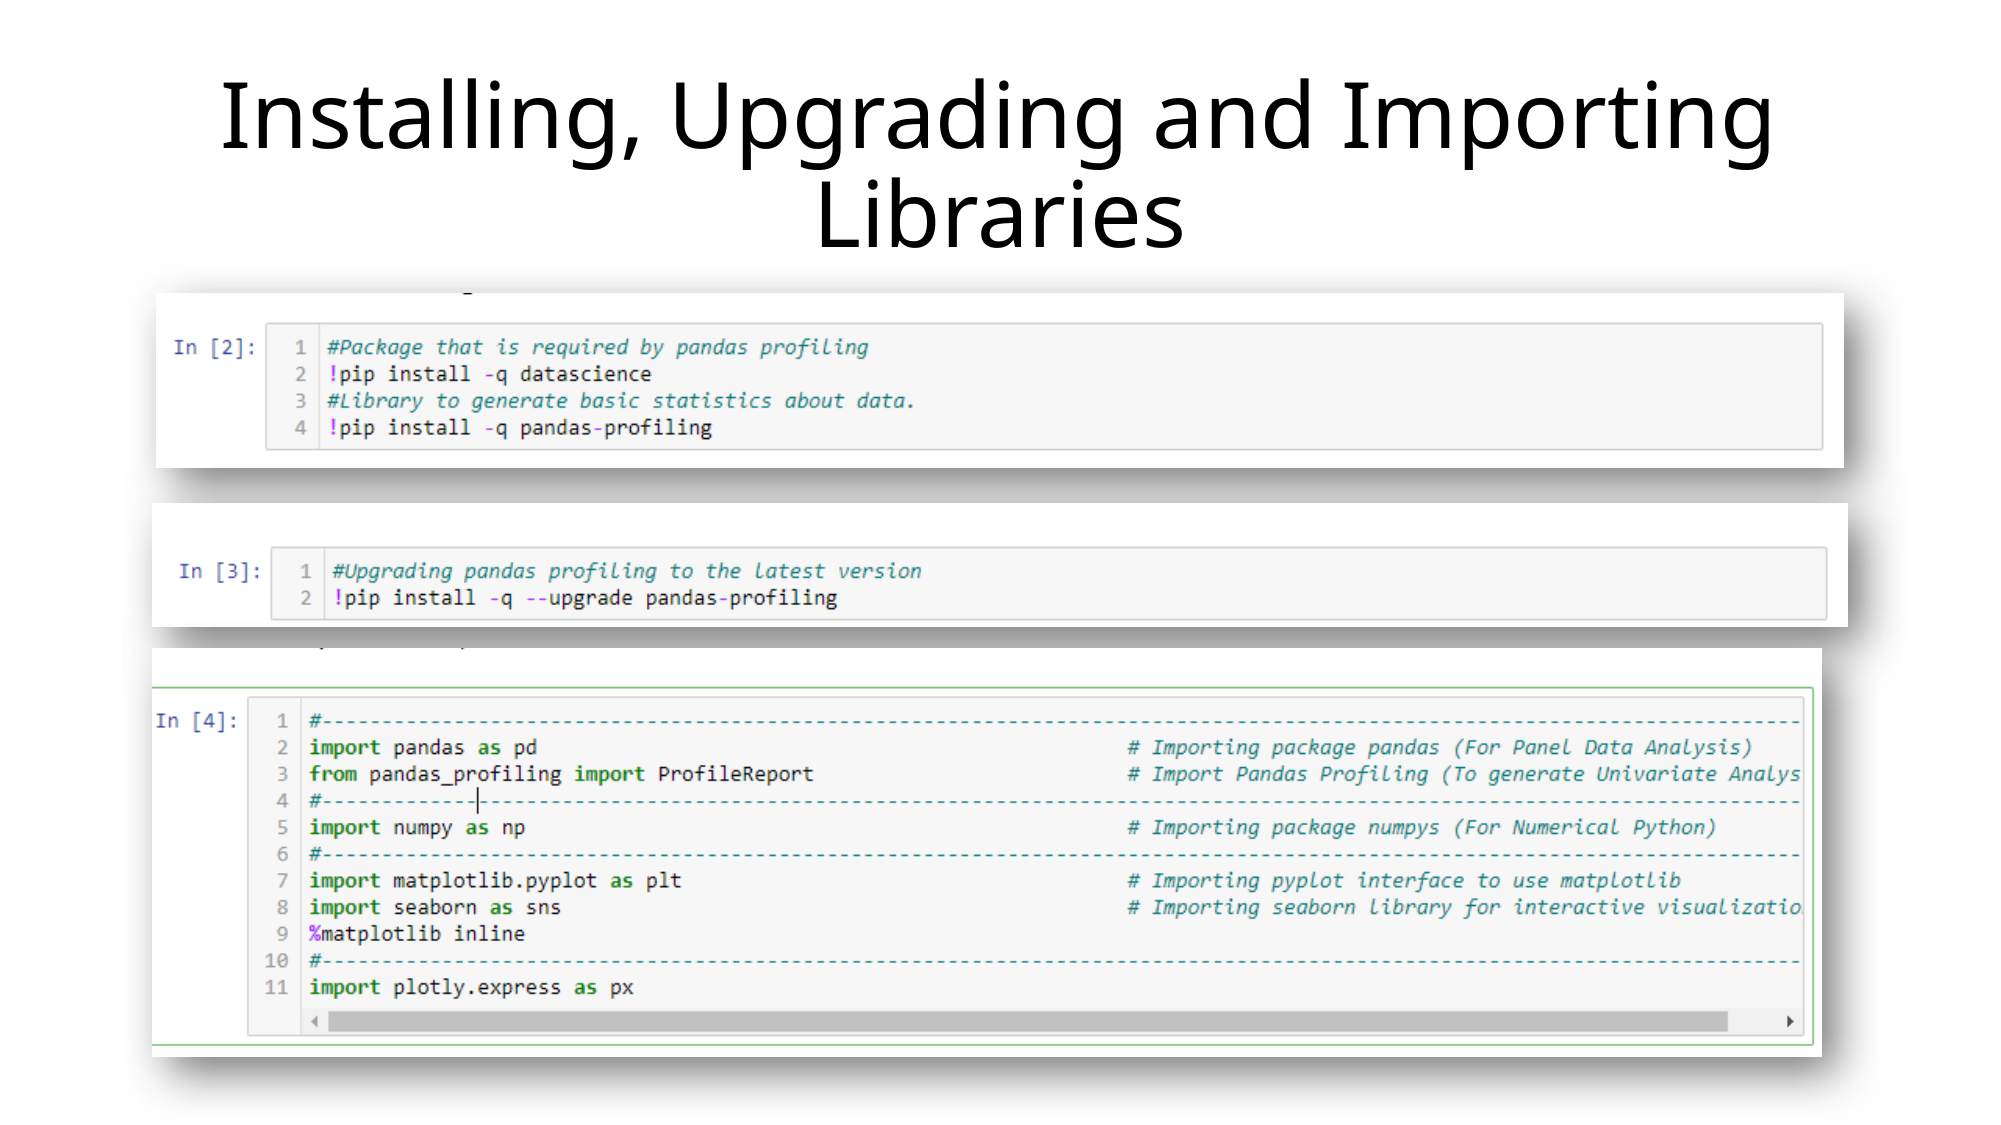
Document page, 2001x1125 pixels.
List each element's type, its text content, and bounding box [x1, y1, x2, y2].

picture [152, 648, 1822, 1057]
picture [152, 503, 1848, 627]
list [156, 293, 1844, 468]
title Installing, Upgrading and Importing Libraries [137, 59, 1863, 278]
